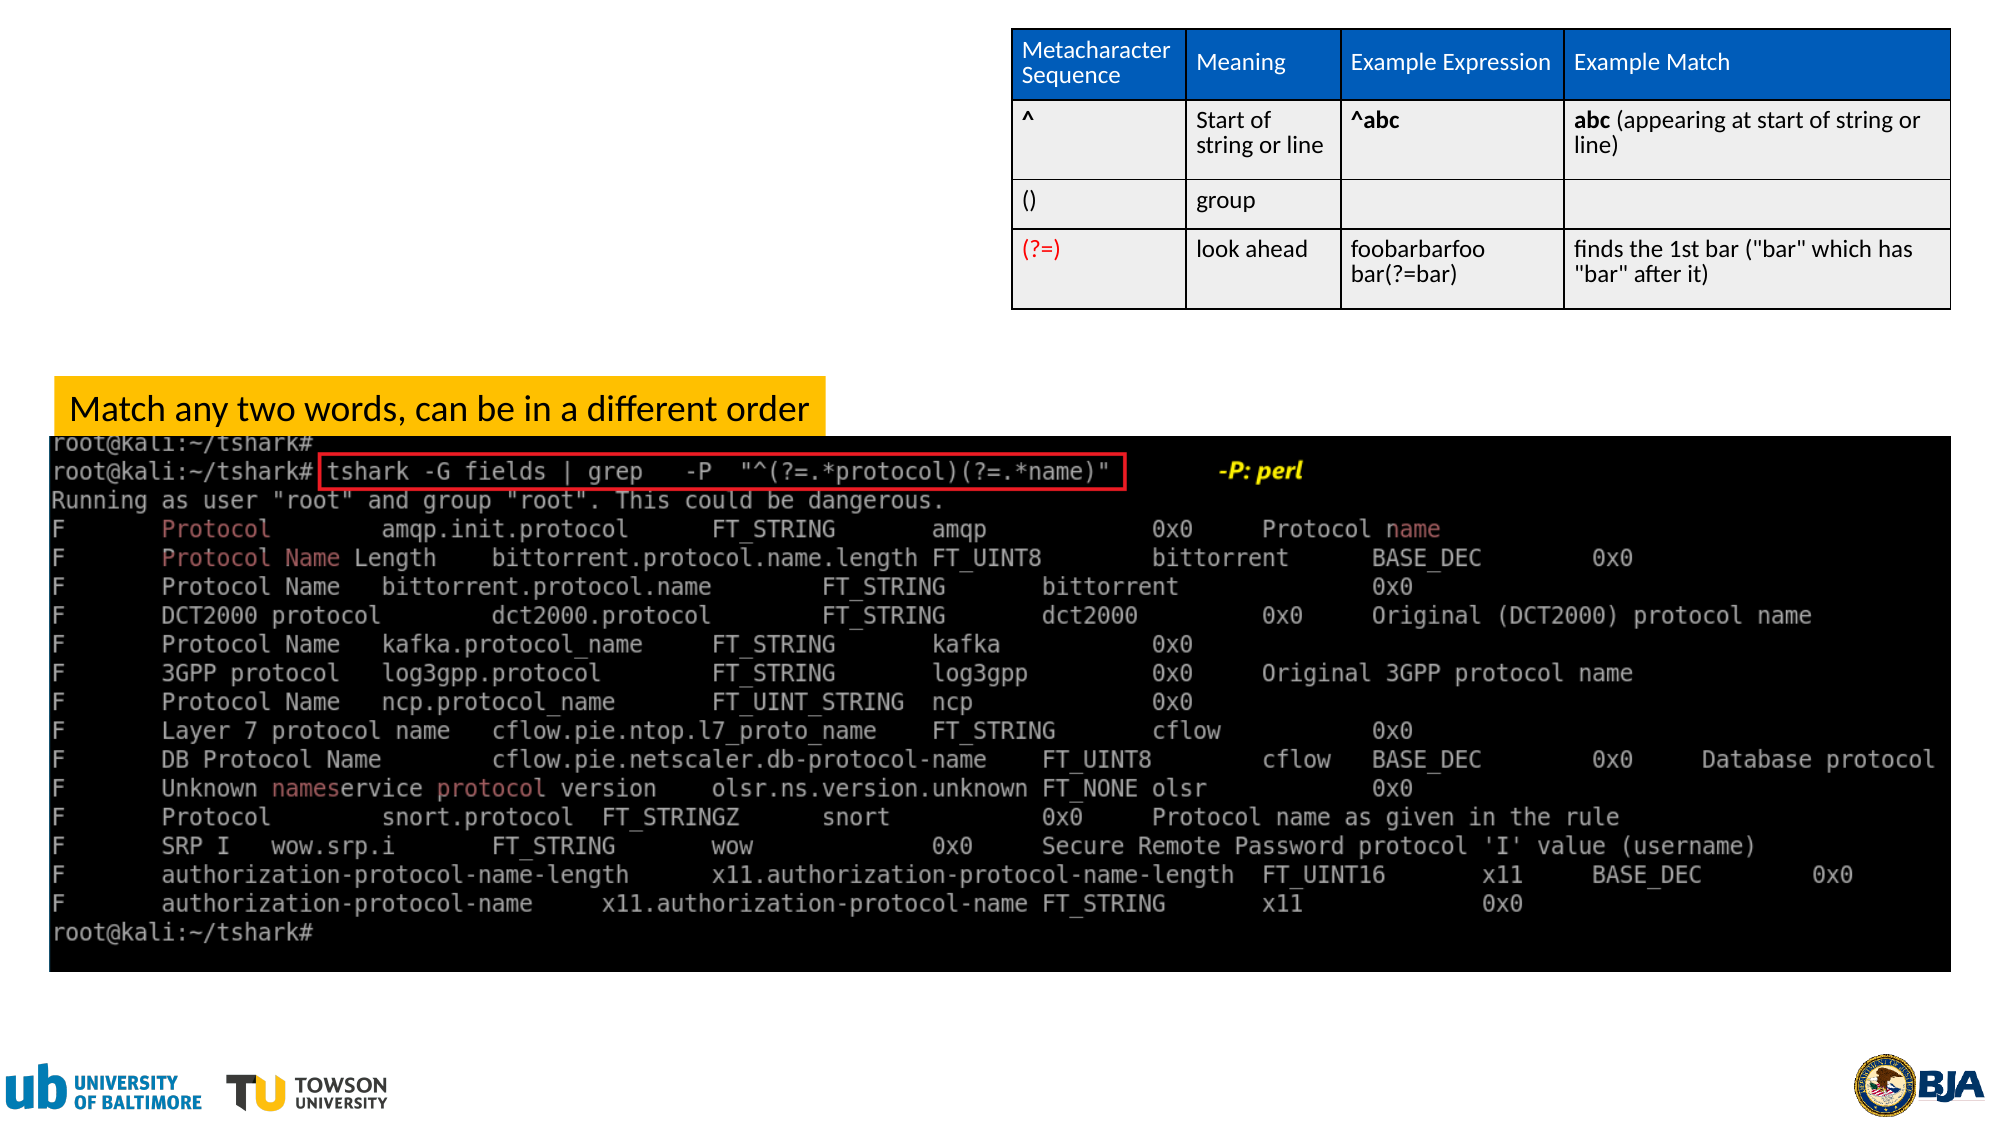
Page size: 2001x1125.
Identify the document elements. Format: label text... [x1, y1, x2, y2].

table_cell abc (appearing at start of string or line) [1565, 101, 1950, 179]
table_header Meaning [1187, 30, 1340, 99]
table_cell finds the 1st bar ("bar" which has "bar" after it) [1565, 230, 1950, 308]
table_cell Start of string or line [1187, 101, 1340, 179]
table_cell ^ [1013, 101, 1185, 179]
table_header Metacharacter Sequence [1013, 30, 1185, 99]
table_header Example Match [1565, 30, 1950, 99]
table_cell look ahead [1187, 230, 1340, 308]
table_cell [1342, 180, 1563, 228]
table_cell (?=) [1013, 230, 1185, 308]
text_box Match any two words, can be in a different order [54, 376, 826, 436]
table_cell () [1013, 180, 1185, 228]
picture [0, 1031, 407, 1125]
picture [49, 436, 1951, 972]
table_cell foobarbarfoo bar(?=bar) [1342, 230, 1563, 308]
table_cell group [1187, 180, 1340, 228]
table_header Example Expression [1342, 30, 1563, 99]
picture [1854, 1054, 1986, 1117]
table_cell [1565, 180, 1950, 228]
table_cell ^abc [1342, 101, 1563, 179]
